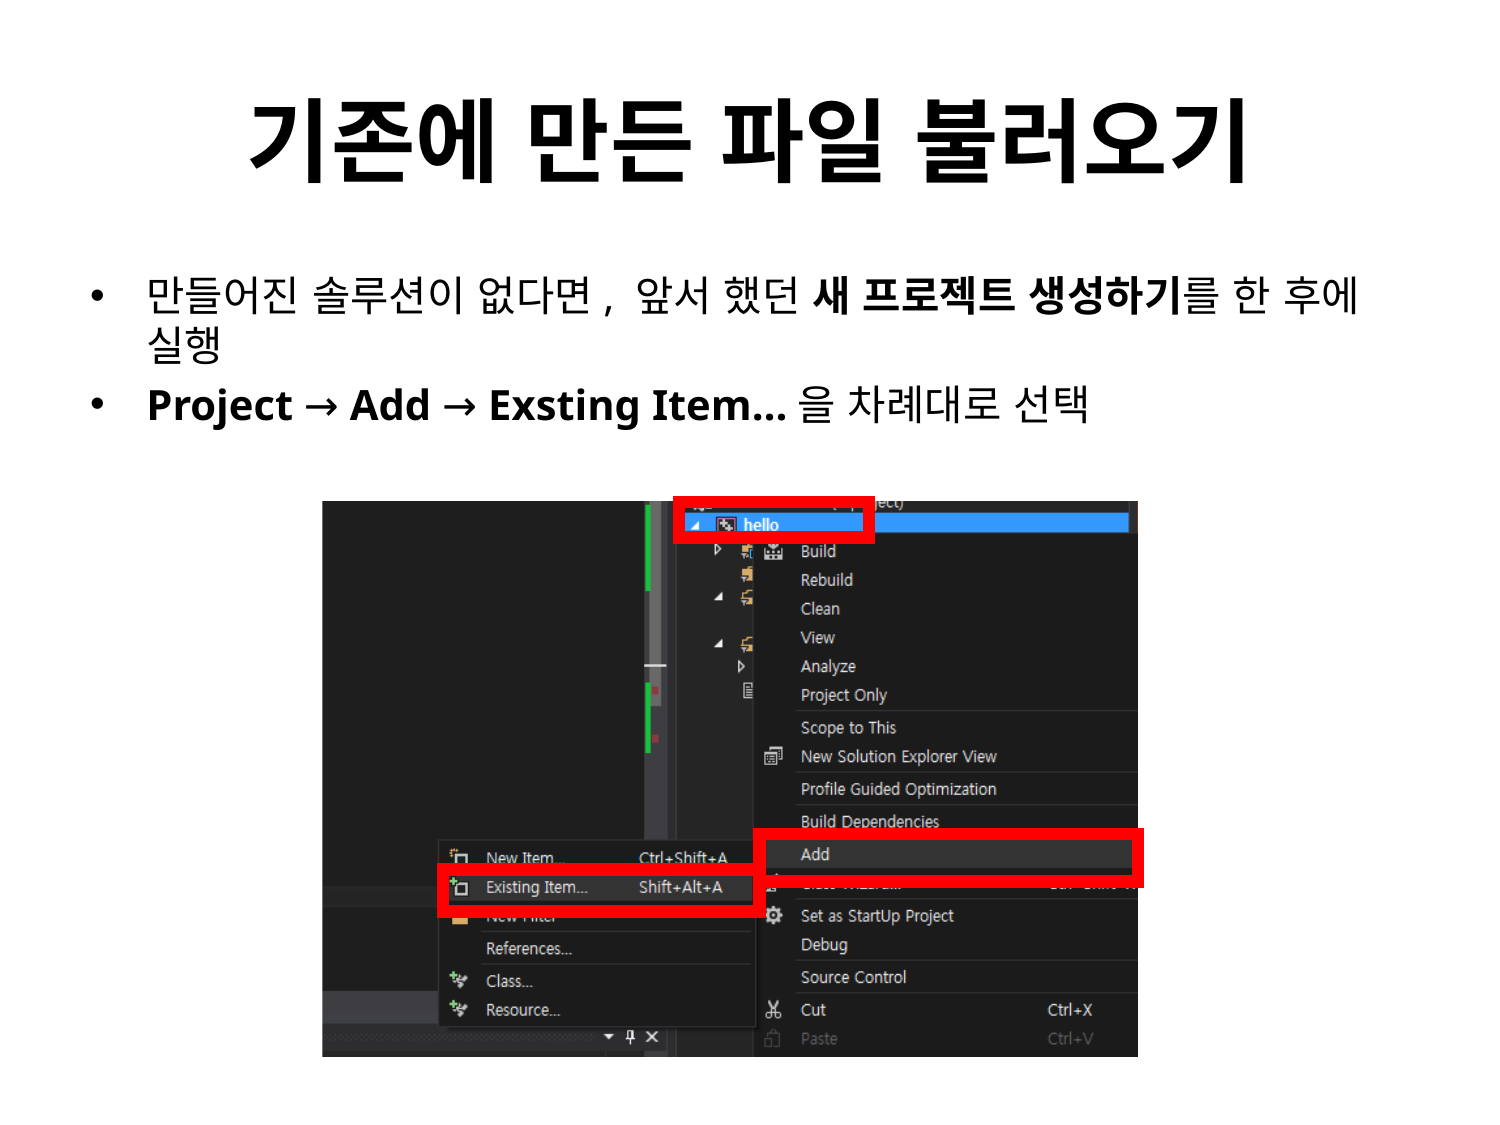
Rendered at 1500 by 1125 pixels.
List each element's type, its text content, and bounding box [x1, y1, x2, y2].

picture [322, 500, 1139, 1057]
title 기존에 만든 파일 불러오기 [75, 45, 1425, 233]
list 만들어진 솔루션이 없다면, 앞서 했던 새 프로젝트 생성하기를 한 후에 실행 Project → Add → Exsting Item…을 차례대로 선택 [75, 262, 1425, 1005]
